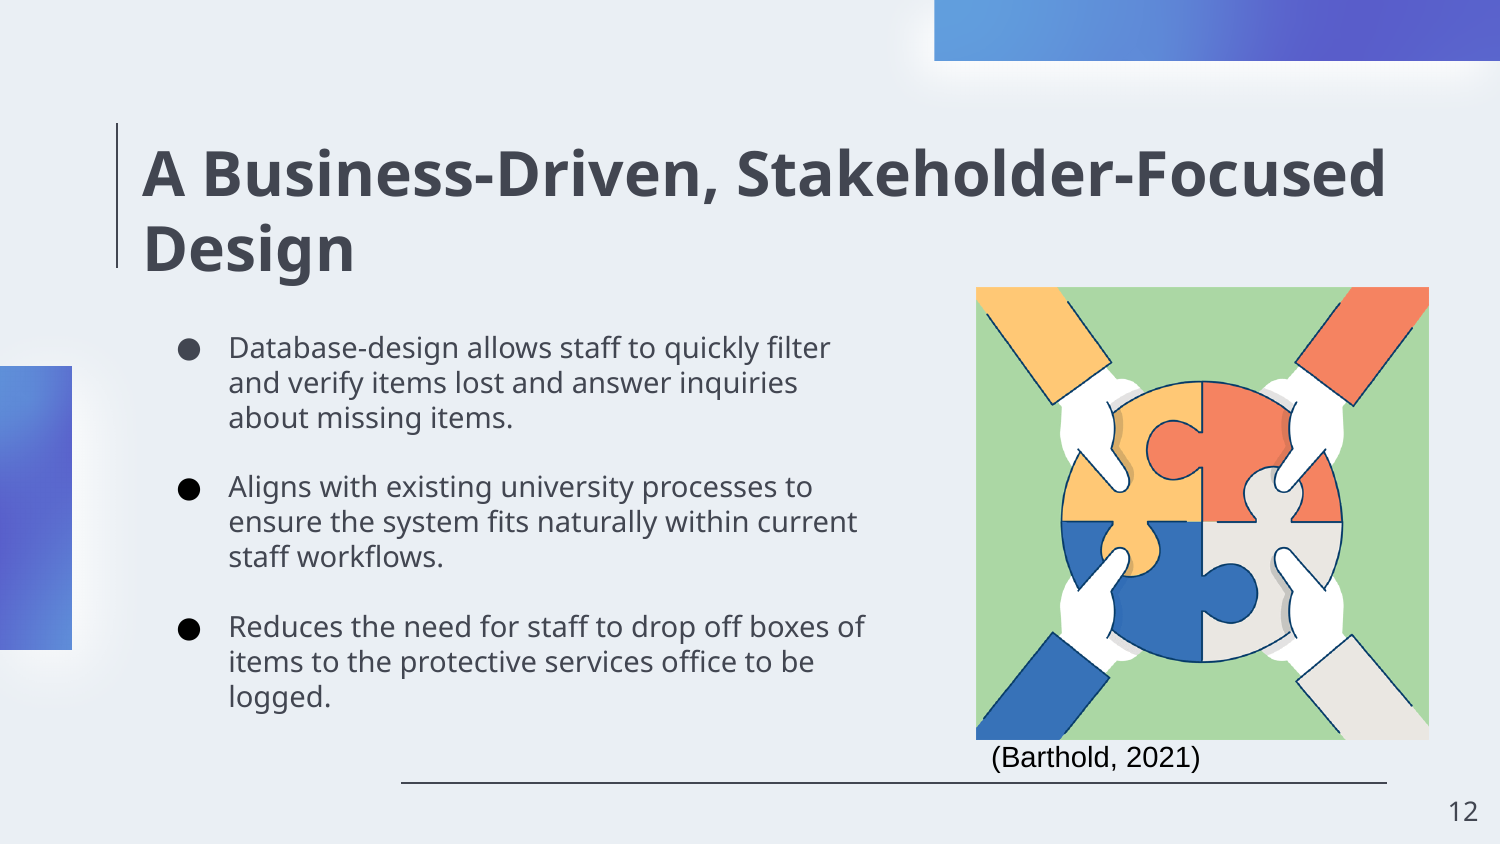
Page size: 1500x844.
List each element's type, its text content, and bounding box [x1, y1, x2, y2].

picture [0, 366, 72, 650]
picture [934, 0, 1500, 61]
text_box Database-design allows staff to quickly filter and verify items lost and answer inquiries about missing items. Aligns with existing university processes to ensure the system fits naturally within current staff workflows. Reduces the need for staff to drop off boxes of items to the protective services office to be logged. [138, 313, 889, 663]
title A Business-Driven, Stakeholder-Focused Design [127, 119, 1477, 278]
picture [975, 286, 1429, 740]
slide_number ‹#› [1403, 779, 1494, 844]
text_box (Barthold, 2021) [976, 723, 1469, 789]
